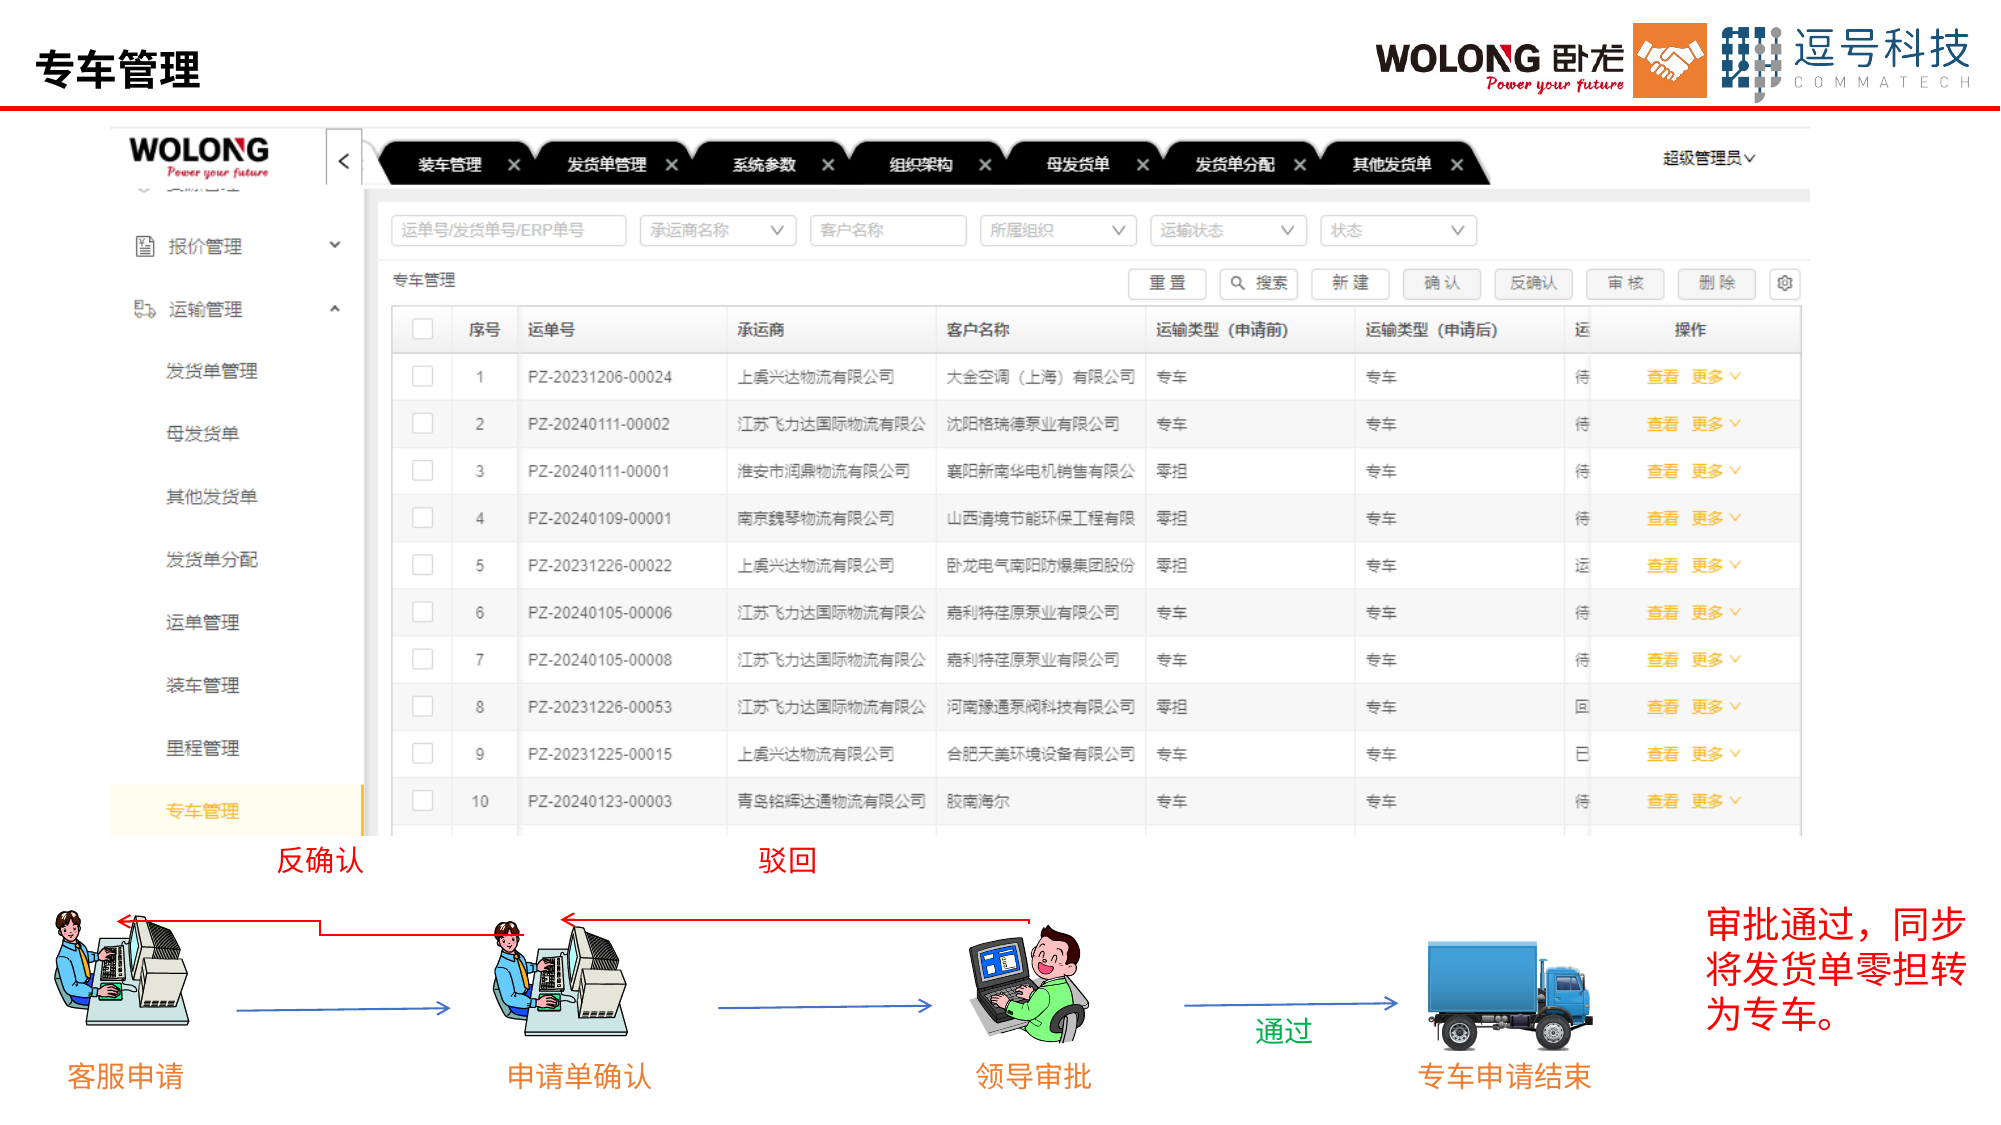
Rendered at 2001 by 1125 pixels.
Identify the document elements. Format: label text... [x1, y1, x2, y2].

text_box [797, 1005, 933, 1009]
picture [1721, 27, 1970, 104]
picture [109, 126, 1810, 836]
picture [967, 923, 1091, 1046]
text_box 驳回 [744, 836, 792, 884]
picture [1373, 12, 1708, 106]
title 专车管理 [19, 0, 606, 174]
picture [52, 908, 191, 1027]
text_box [116, 921, 524, 935]
text_box 专车申请结束 [1402, 1051, 1635, 1104]
picture [491, 919, 630, 1038]
text_box 申请单确认 [491, 1051, 694, 1104]
text_box 客服申请 [52, 1051, 212, 1104]
picture [1428, 941, 1593, 1052]
text_box 反确认 [261, 836, 381, 884]
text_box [718, 1005, 792, 1009]
text_box 领导审批 [961, 1051, 1123, 1104]
text_box 驳回 [797, 836, 846, 884]
text_box 通过 [1240, 1006, 1342, 1054]
text_box 审批通过，同步将发货单零担转为专车。 [1690, 893, 2000, 1044]
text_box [792, 687, 797, 1125]
